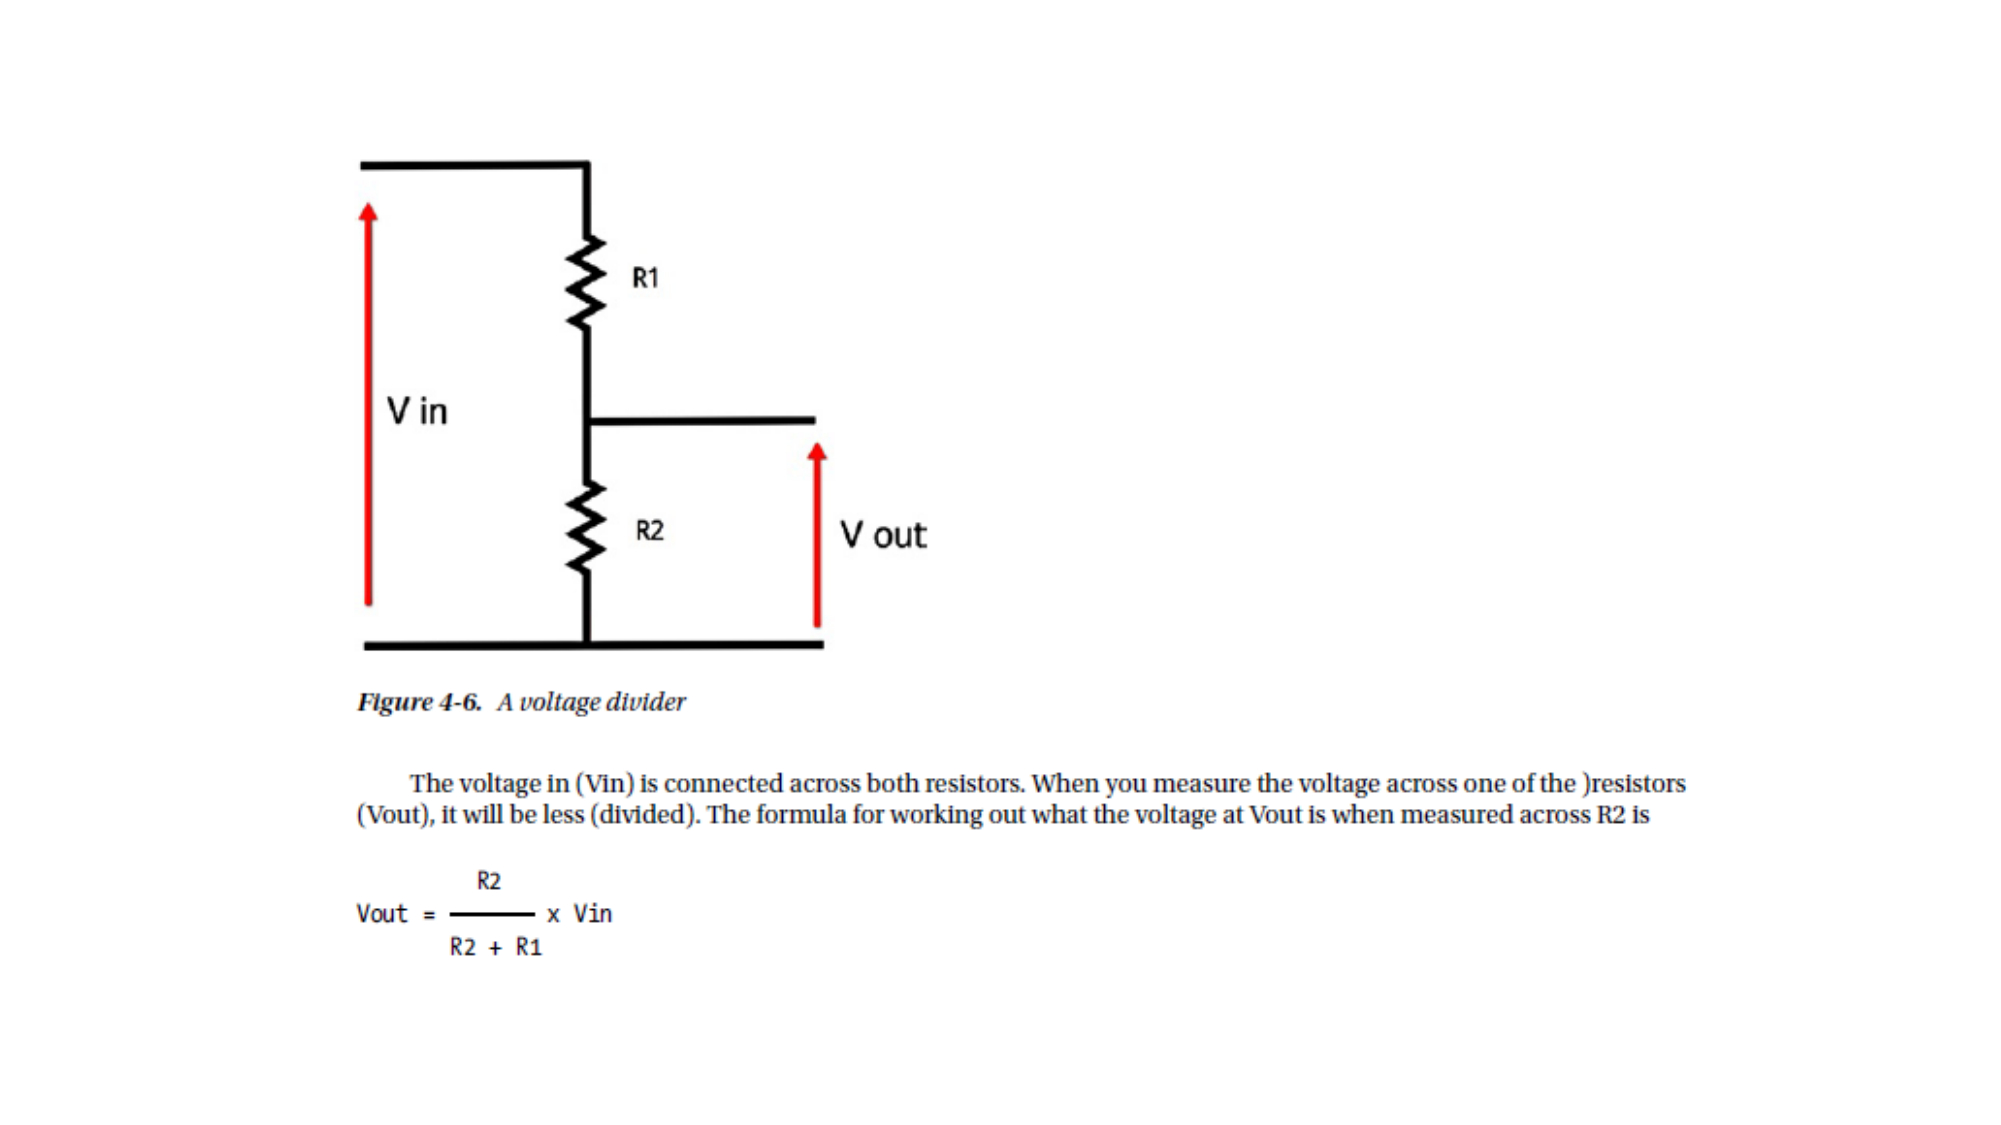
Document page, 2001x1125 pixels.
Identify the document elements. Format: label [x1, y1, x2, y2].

picture [297, 137, 1750, 975]
